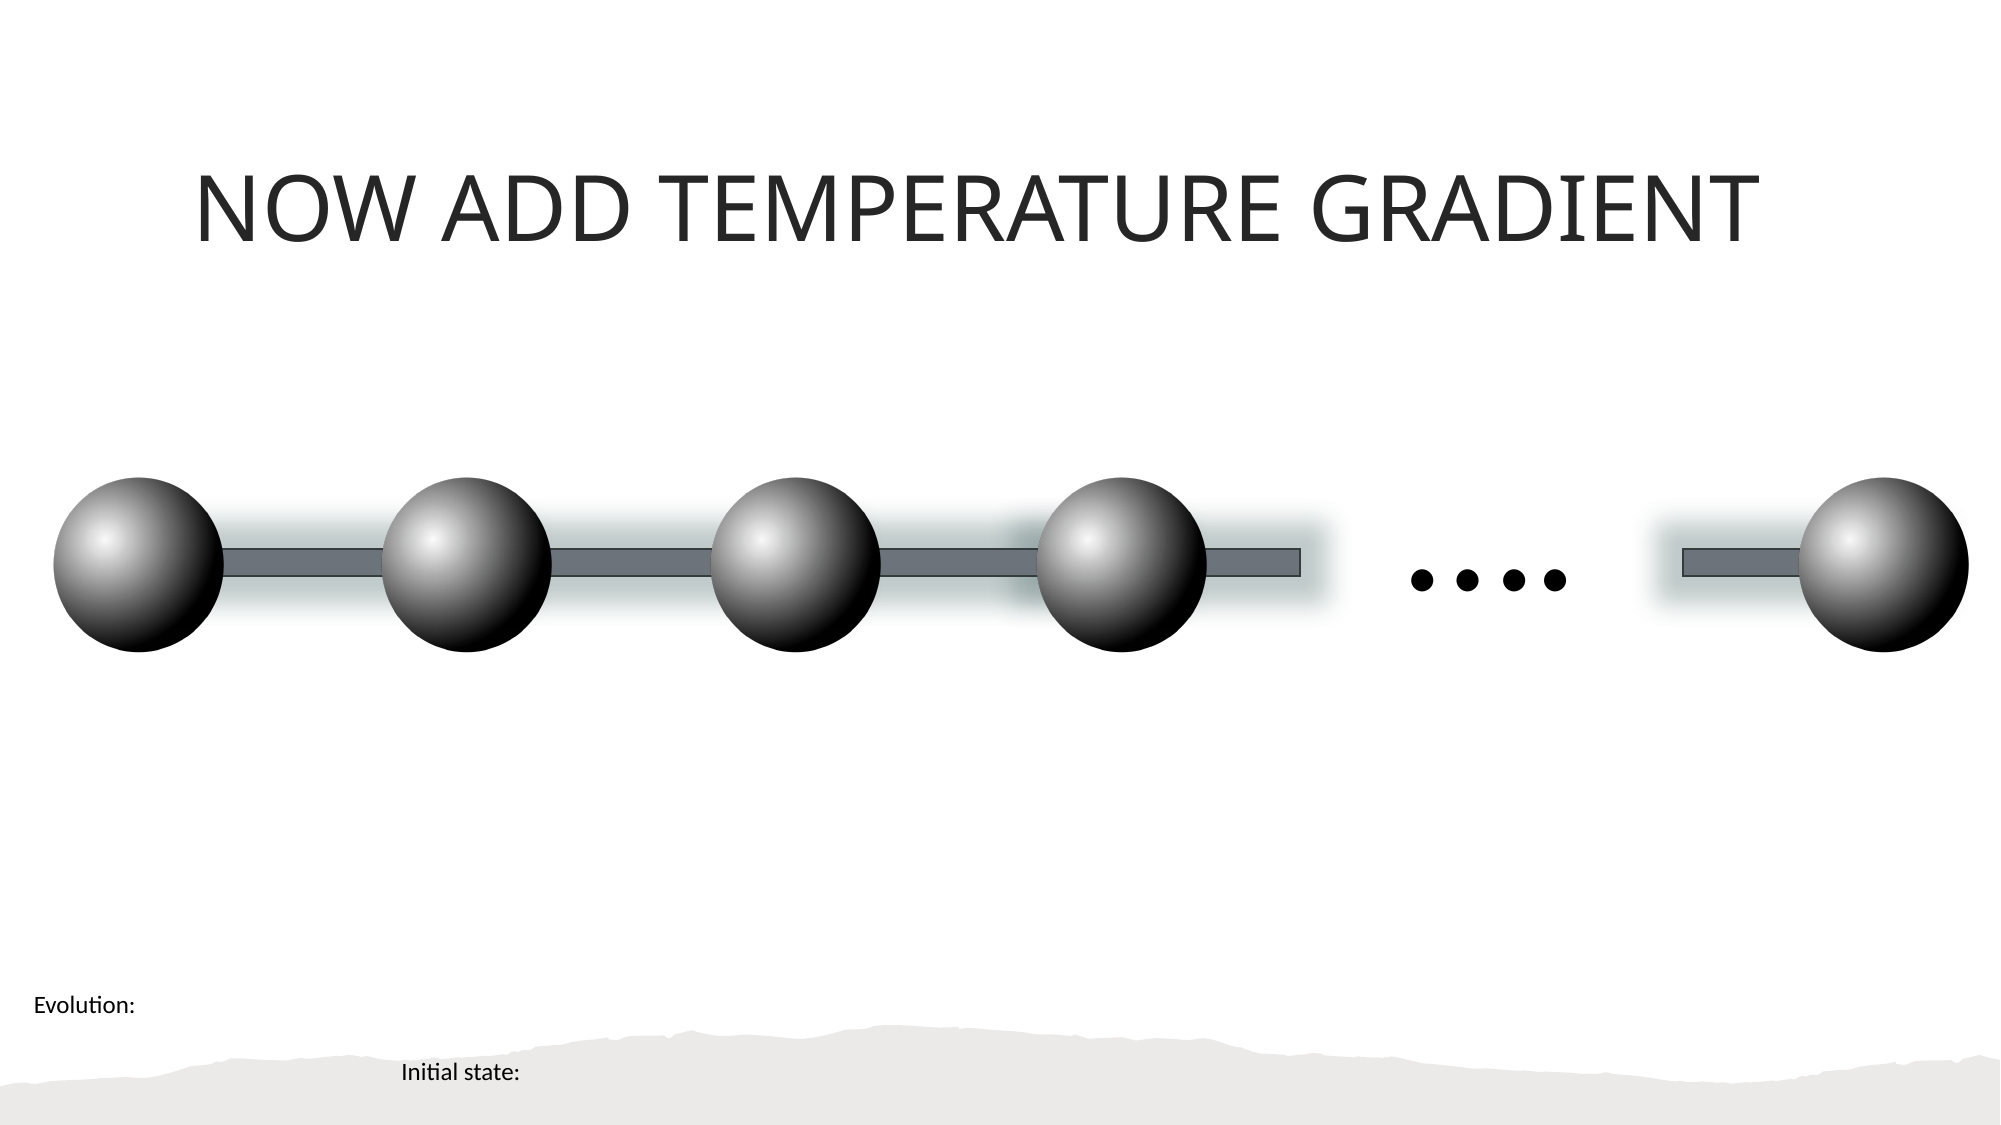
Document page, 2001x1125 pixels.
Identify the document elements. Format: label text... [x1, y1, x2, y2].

text_box [0, 0, 2000, 1085]
text_box [0, 1023, 2000, 1125]
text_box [573, 456, 902, 669]
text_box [1683, 456, 1990, 669]
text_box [902, 456, 1228, 669]
text_box …. [1390, 399, 1594, 635]
text_box [1228, 548, 1301, 577]
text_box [32, 456, 573, 669]
title NOW ADD TEMPERATURE GRADIENT [172, 99, 1782, 300]
